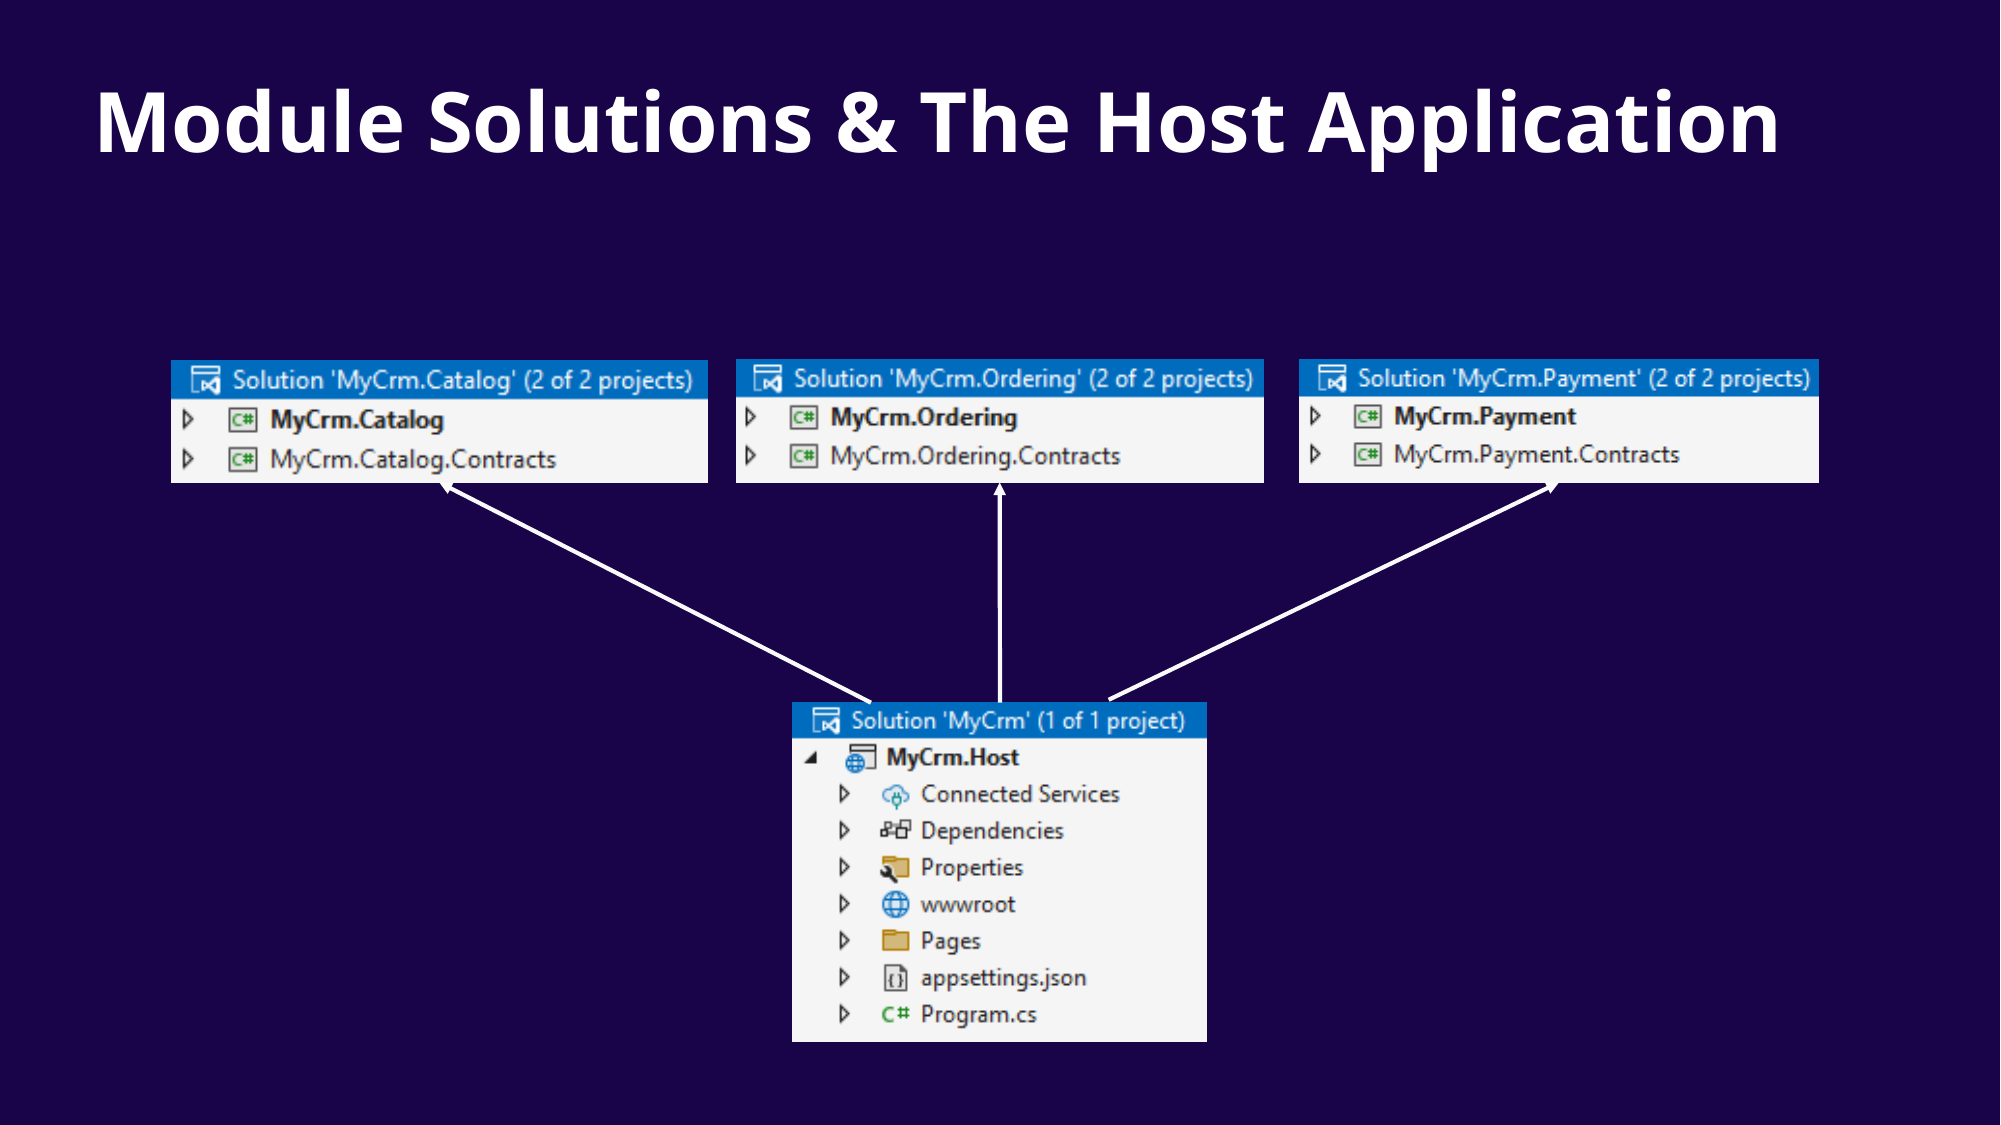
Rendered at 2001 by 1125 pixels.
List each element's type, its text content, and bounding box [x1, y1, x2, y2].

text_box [439, 482, 872, 703]
title Module Solutions & The Host Application [93, 69, 1902, 171]
picture [1299, 359, 1819, 483]
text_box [1108, 482, 1560, 700]
picture [792, 702, 1208, 1042]
picture [171, 360, 708, 483]
picture [736, 359, 1264, 483]
